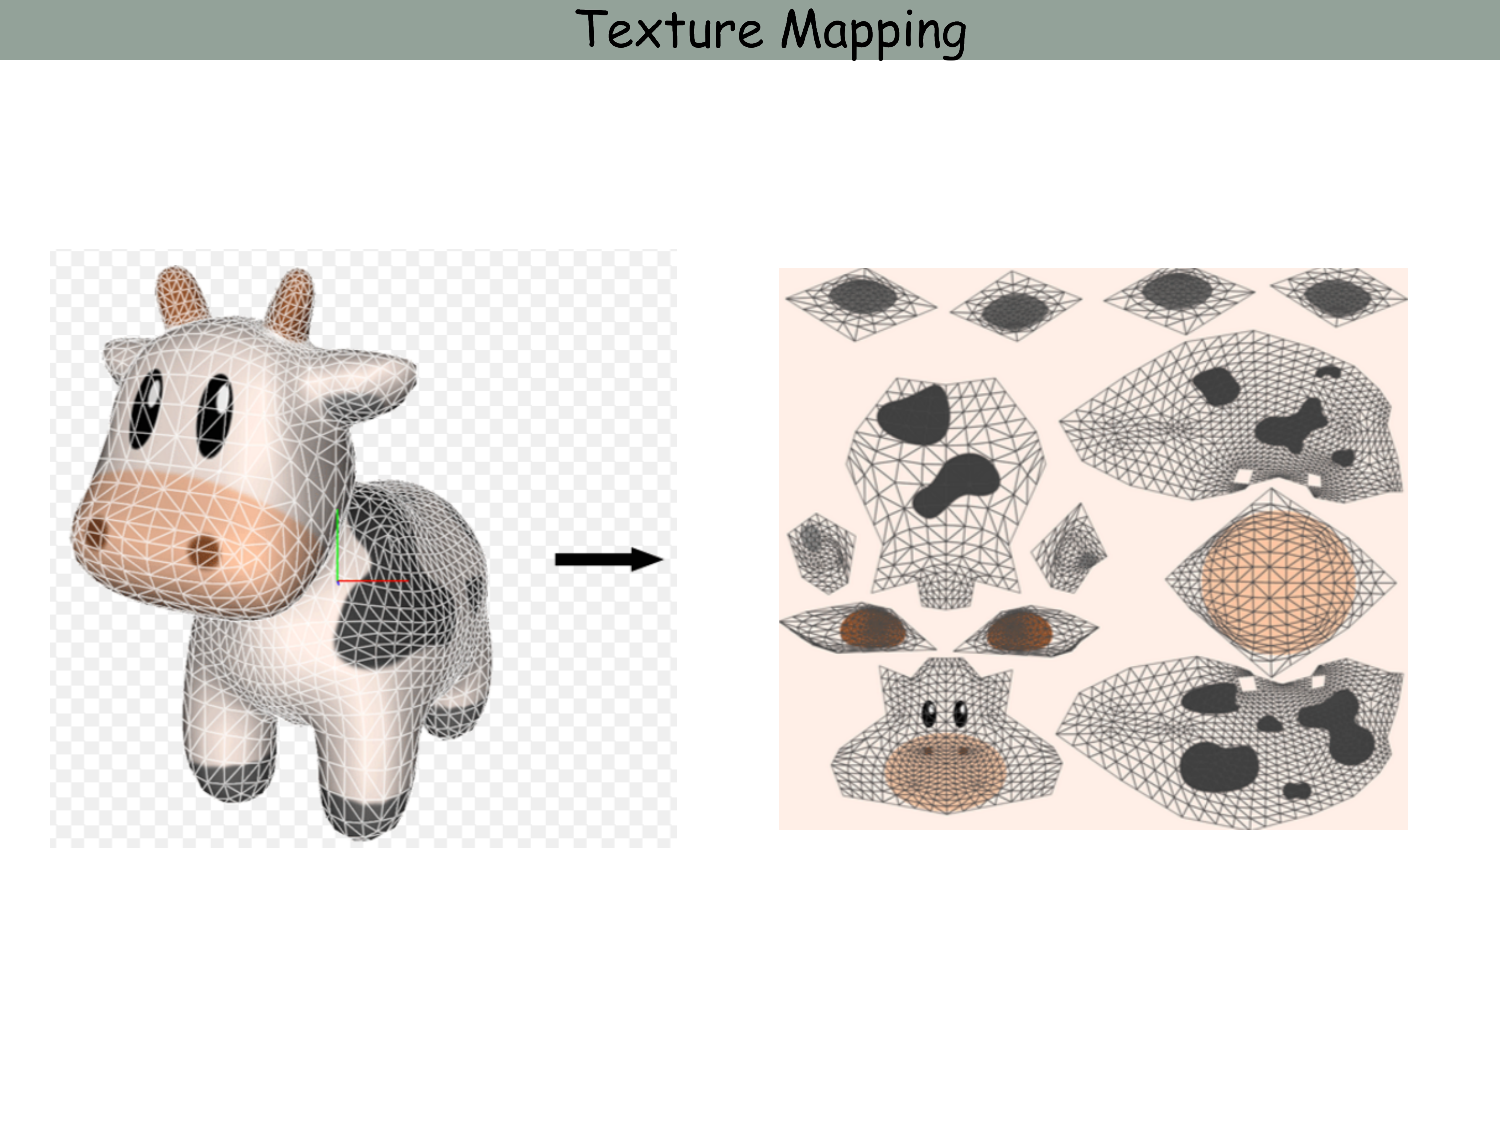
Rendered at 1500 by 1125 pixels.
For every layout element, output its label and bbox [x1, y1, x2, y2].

picture [49, 249, 677, 848]
picture [779, 268, 1409, 830]
picture [574, 7, 966, 61]
